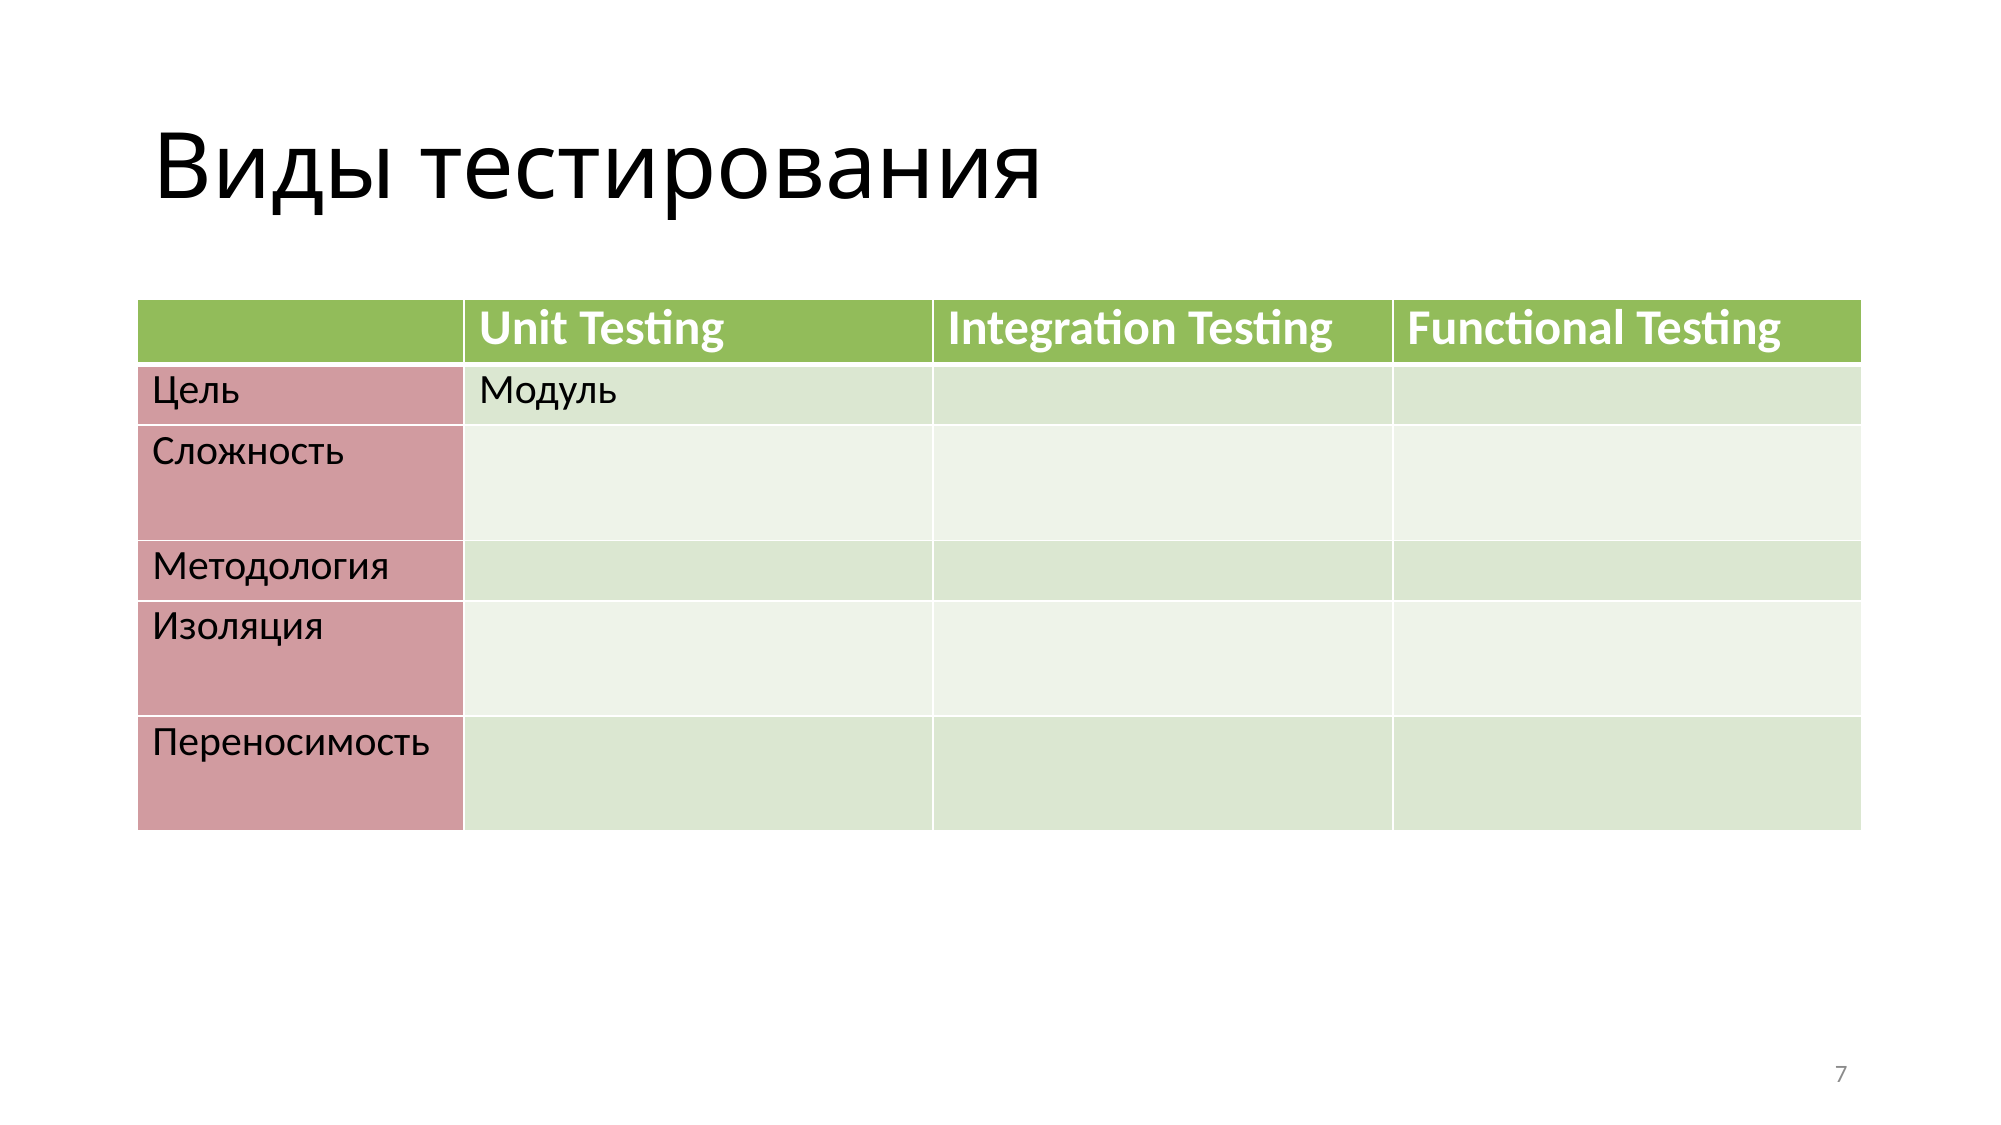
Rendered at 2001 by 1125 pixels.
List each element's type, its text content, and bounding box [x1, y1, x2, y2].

slide_number 7 [1412, 1042, 1863, 1103]
table_cell [934, 541, 1392, 600]
table_cell Переносимость [138, 717, 463, 830]
table_header Functional Testing [1394, 300, 1861, 362]
table_cell [934, 367, 1392, 424]
table_cell [465, 602, 932, 715]
table_cell [465, 426, 932, 540]
table_cell [934, 602, 1392, 715]
title Виды тестирования [137, 59, 1863, 278]
table_cell [465, 717, 932, 830]
table_cell Модуль [465, 367, 932, 424]
table_cell [1394, 541, 1861, 600]
table_cell [1394, 426, 1861, 540]
table_cell Сложность [138, 426, 463, 540]
table_cell [465, 541, 932, 600]
table_cell [934, 717, 1392, 830]
table_header Integration Testing [934, 300, 1392, 362]
table_cell Методология [138, 541, 463, 600]
table_cell [1394, 717, 1861, 830]
table_cell Изоляция [138, 602, 463, 715]
table_header Unit Testing [465, 300, 932, 362]
table_cell [1394, 367, 1861, 424]
table_cell [934, 426, 1392, 540]
table_cell Цель [138, 367, 463, 424]
table_cell [1394, 602, 1861, 715]
table_header [138, 300, 463, 362]
